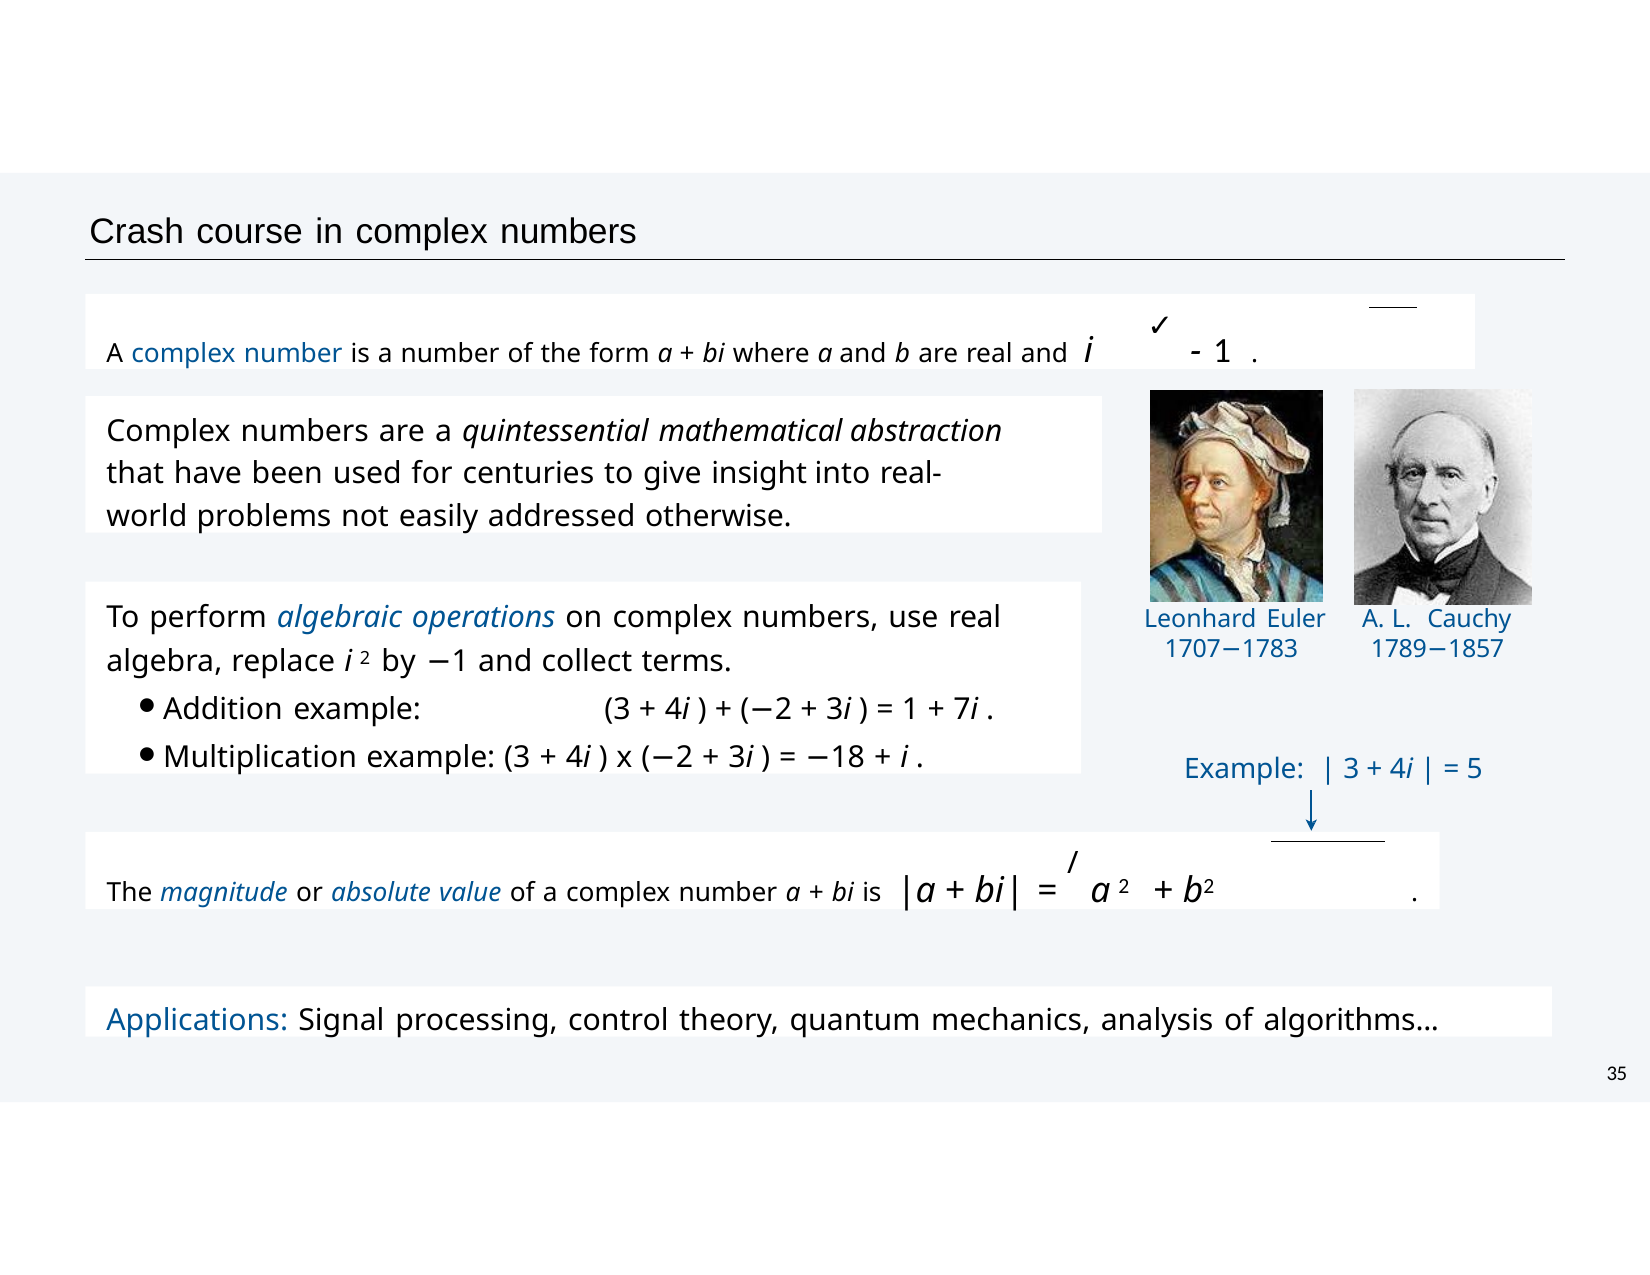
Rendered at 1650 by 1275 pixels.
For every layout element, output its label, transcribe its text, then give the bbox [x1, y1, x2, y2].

text_box Example: | 3 + 4i | = 5 [1182, 747, 1497, 784]
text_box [85, 293, 1476, 370]
text_box To perform algebraic operations on complex numbers, use real algebra, replace i 2 by −1 and collect terms. Addition example: (3 + 4i ) + (−2 + 3i ) = 1 + 7i . Multiplication example: (3 + 4i ) x (−2 + 3i ) = −18 + i . [85, 581, 1082, 774]
picture [1353, 389, 1532, 605]
slide_number 39 [1600, 1058, 1636, 1275]
text_box Leonhard Euler 1707−1783 [1142, 599, 1334, 663]
text_box Complex numbers are a quintessential mathematical abstraction that have been used for centuries to give insight into real-world problems not easily addressed otherwise. [85, 396, 1102, 533]
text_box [1305, 789, 1318, 832]
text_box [85, 831, 1440, 910]
text_box Applications: Signal processing, control theory, quantum mechanics, analysis of algorithms... [85, 986, 1552, 1037]
text_box Crash course in complex numbers A complex number is a number of the form a + bi where a and b are real and i ✓-1 . [85, 205, 1452, 293]
picture [1149, 390, 1324, 603]
text_box A. L. Cauchy 1789−1857 [1360, 612, 1529, 663]
